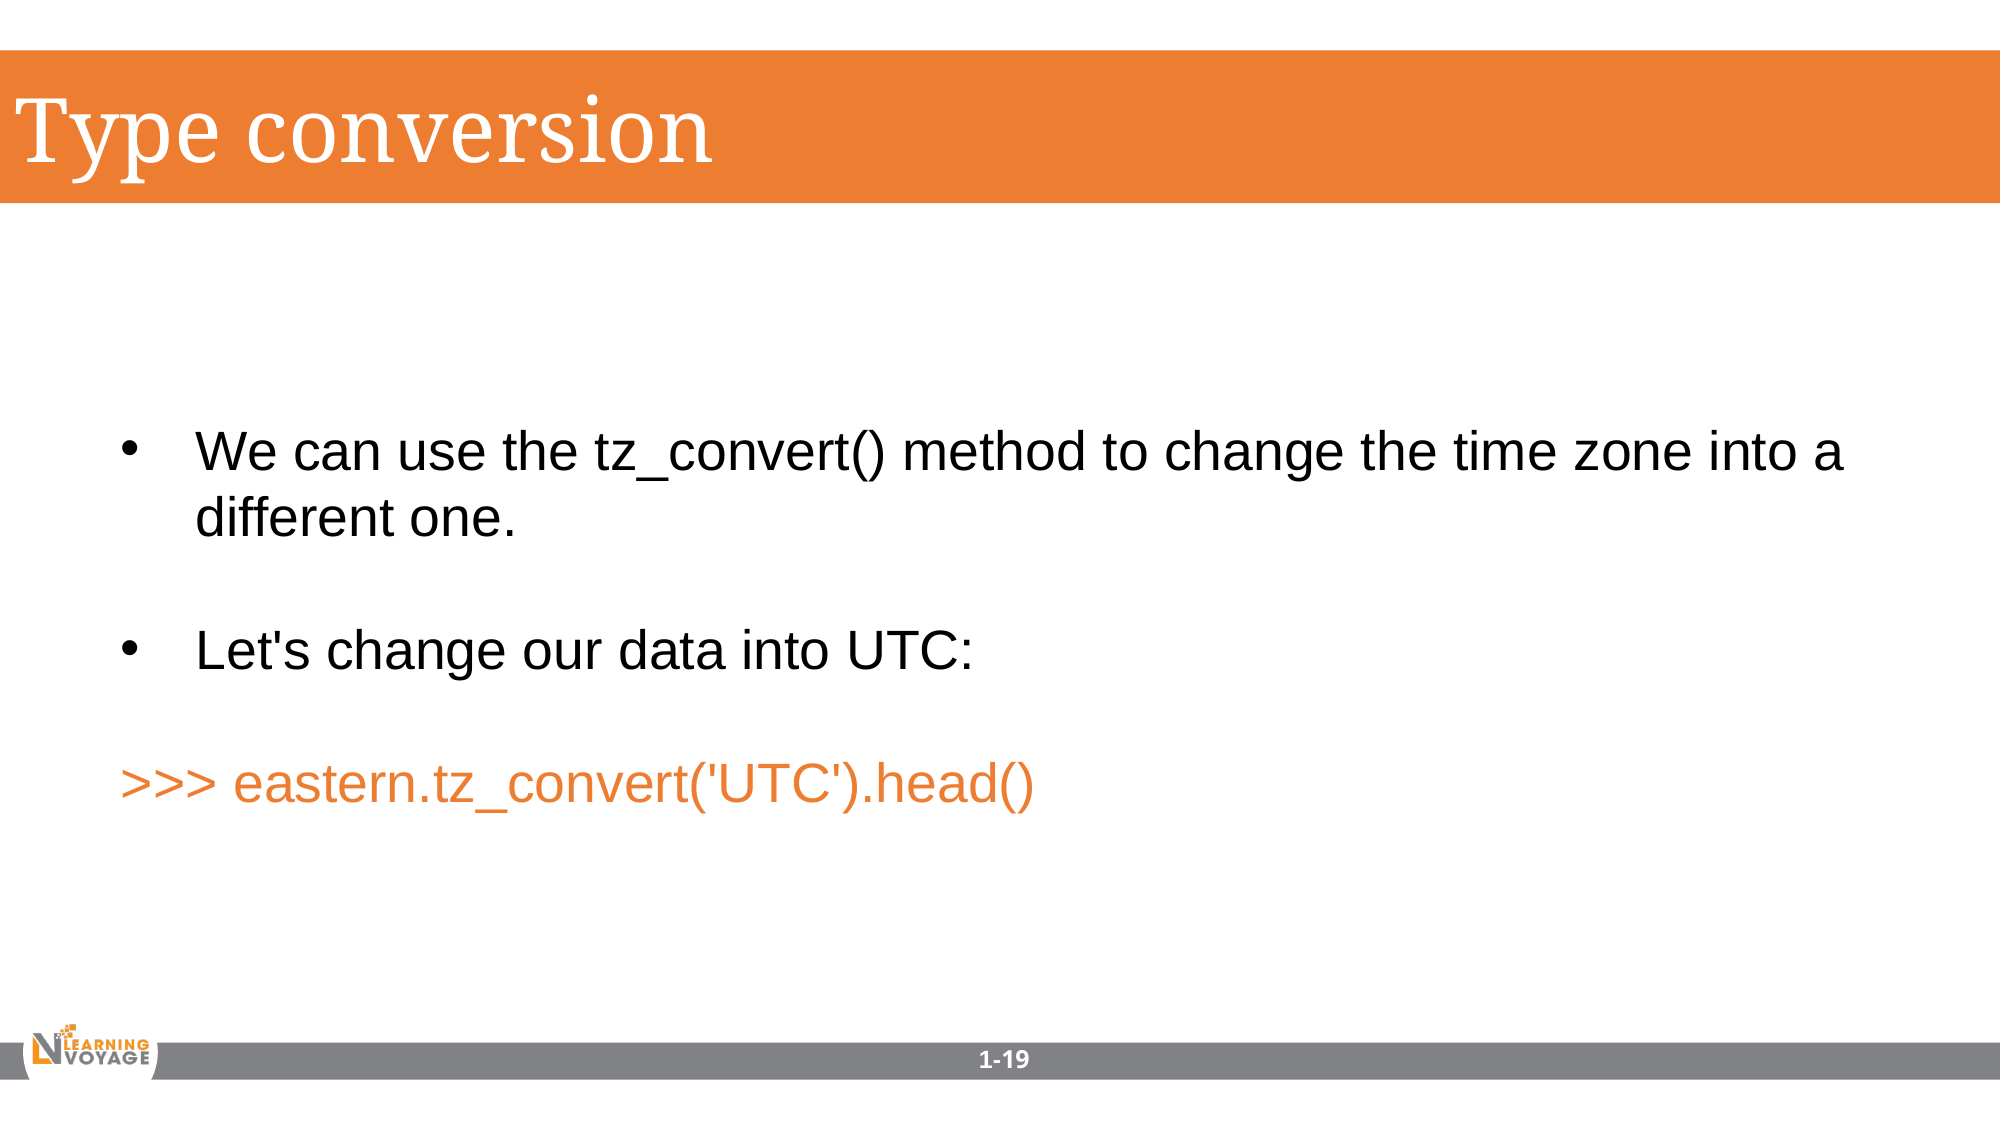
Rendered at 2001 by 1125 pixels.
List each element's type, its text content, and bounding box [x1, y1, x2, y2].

slide_number 1-19 [923, 1026, 1045, 1095]
picture [0, 942, 192, 1125]
text_box We can use the tz_convert() method to change the time zone into a different one. Let's change our data into UTC: >>> eastern.tz_convert('UTC').head() [120, 411, 1880, 815]
text_box Type conversion [0, 49, 2000, 204]
